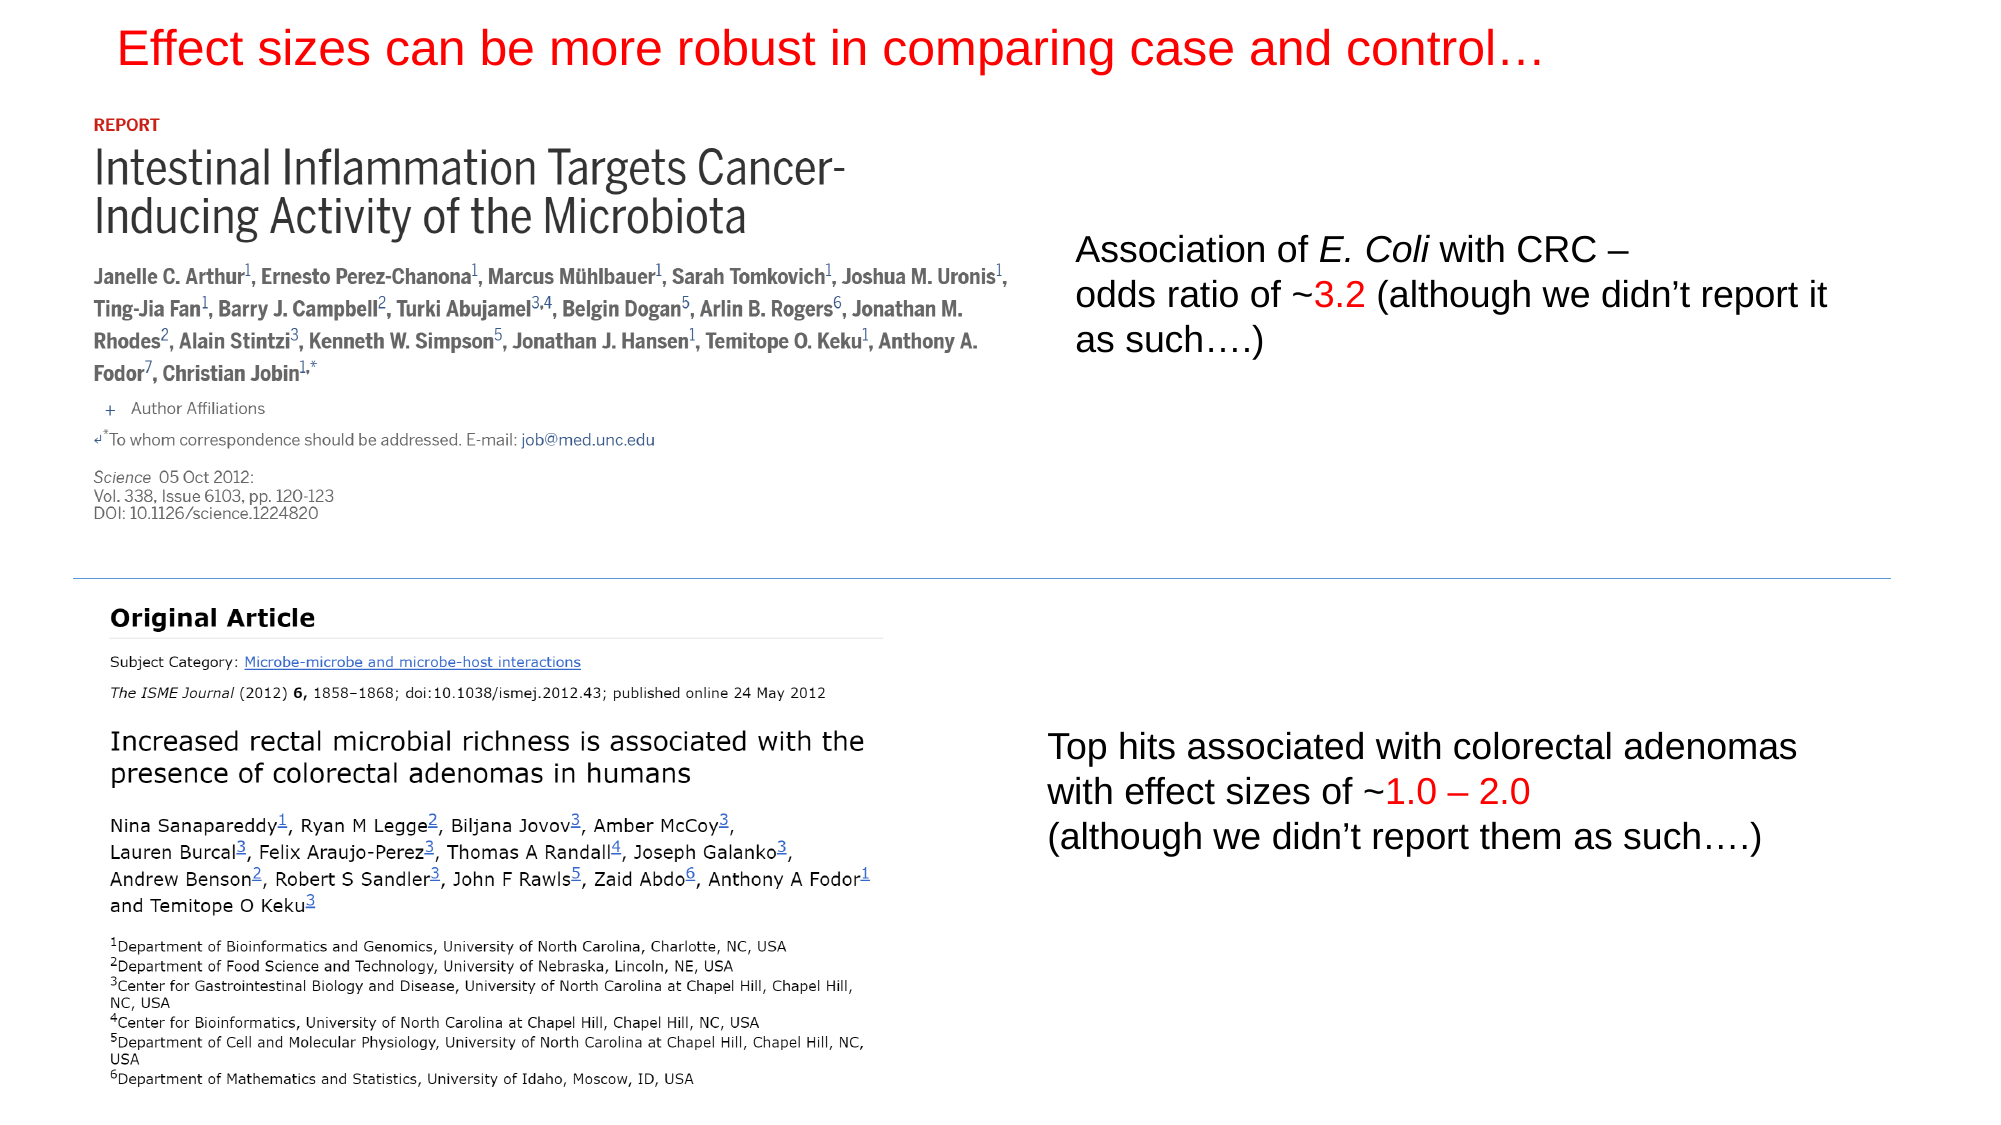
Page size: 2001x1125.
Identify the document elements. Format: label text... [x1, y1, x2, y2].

text_box Top hits associated with colorectal adenomas with effect sizes of ~1.0 – 2.0 (although we didn’t report them as such….) [1032, 714, 1855, 864]
text_box Effect sizes can be more robust in comparing case and control… [101, 7, 1563, 83]
picture [60, 94, 1018, 536]
picture [94, 583, 916, 1099]
text_box Association of E. Coli with CRC – odds ratio of ~3.2 (although we didn’t report it as such….) [1060, 217, 1883, 368]
